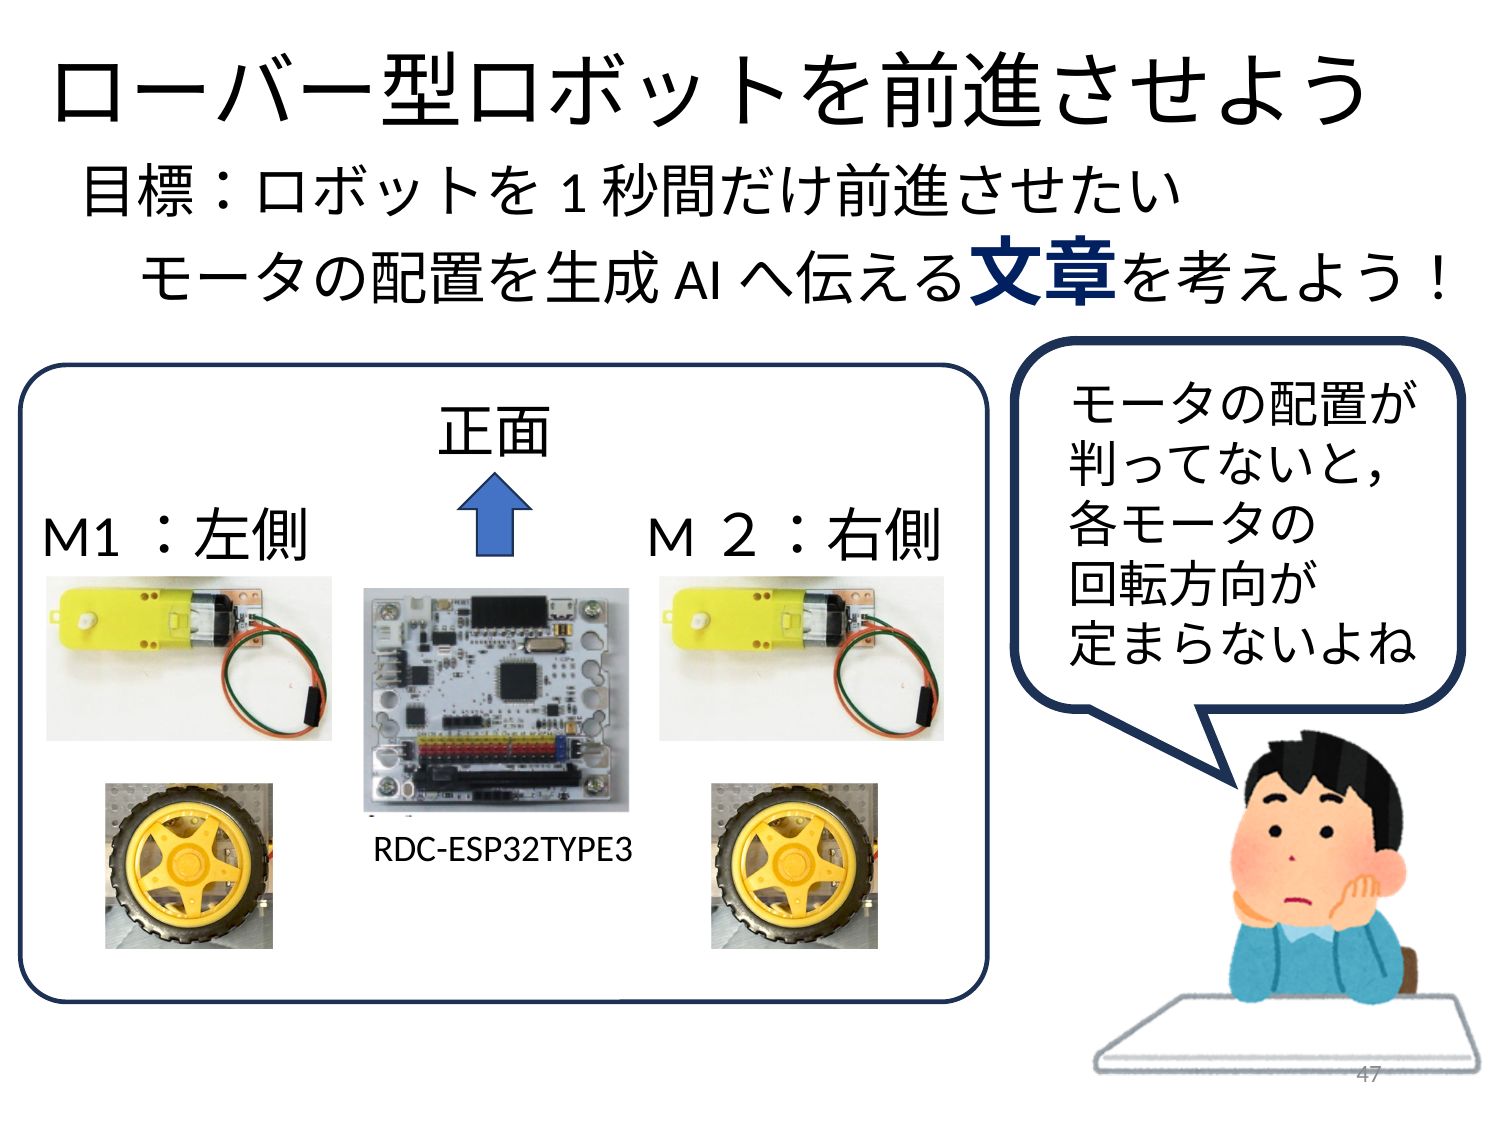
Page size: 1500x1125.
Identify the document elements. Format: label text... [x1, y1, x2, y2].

slide_number 47 [1059, 1042, 1397, 1103]
picture [712, 516, 884, 950]
title ローバー型ロボットを前進させよう [31, 30, 1409, 158]
picture [106, 516, 273, 950]
picture [1079, 709, 1488, 1085]
text_box [1013, 339, 1463, 711]
text_box [19, 363, 989, 1003]
text_box RDC-ESP32TYPE3 [358, 816, 649, 877]
picture [356, 588, 634, 818]
text_box 目標：ロボットを1秒間だけ前進させたい モータの配置を生成AIへ伝える文章を考えよう！ [63, 147, 1483, 322]
